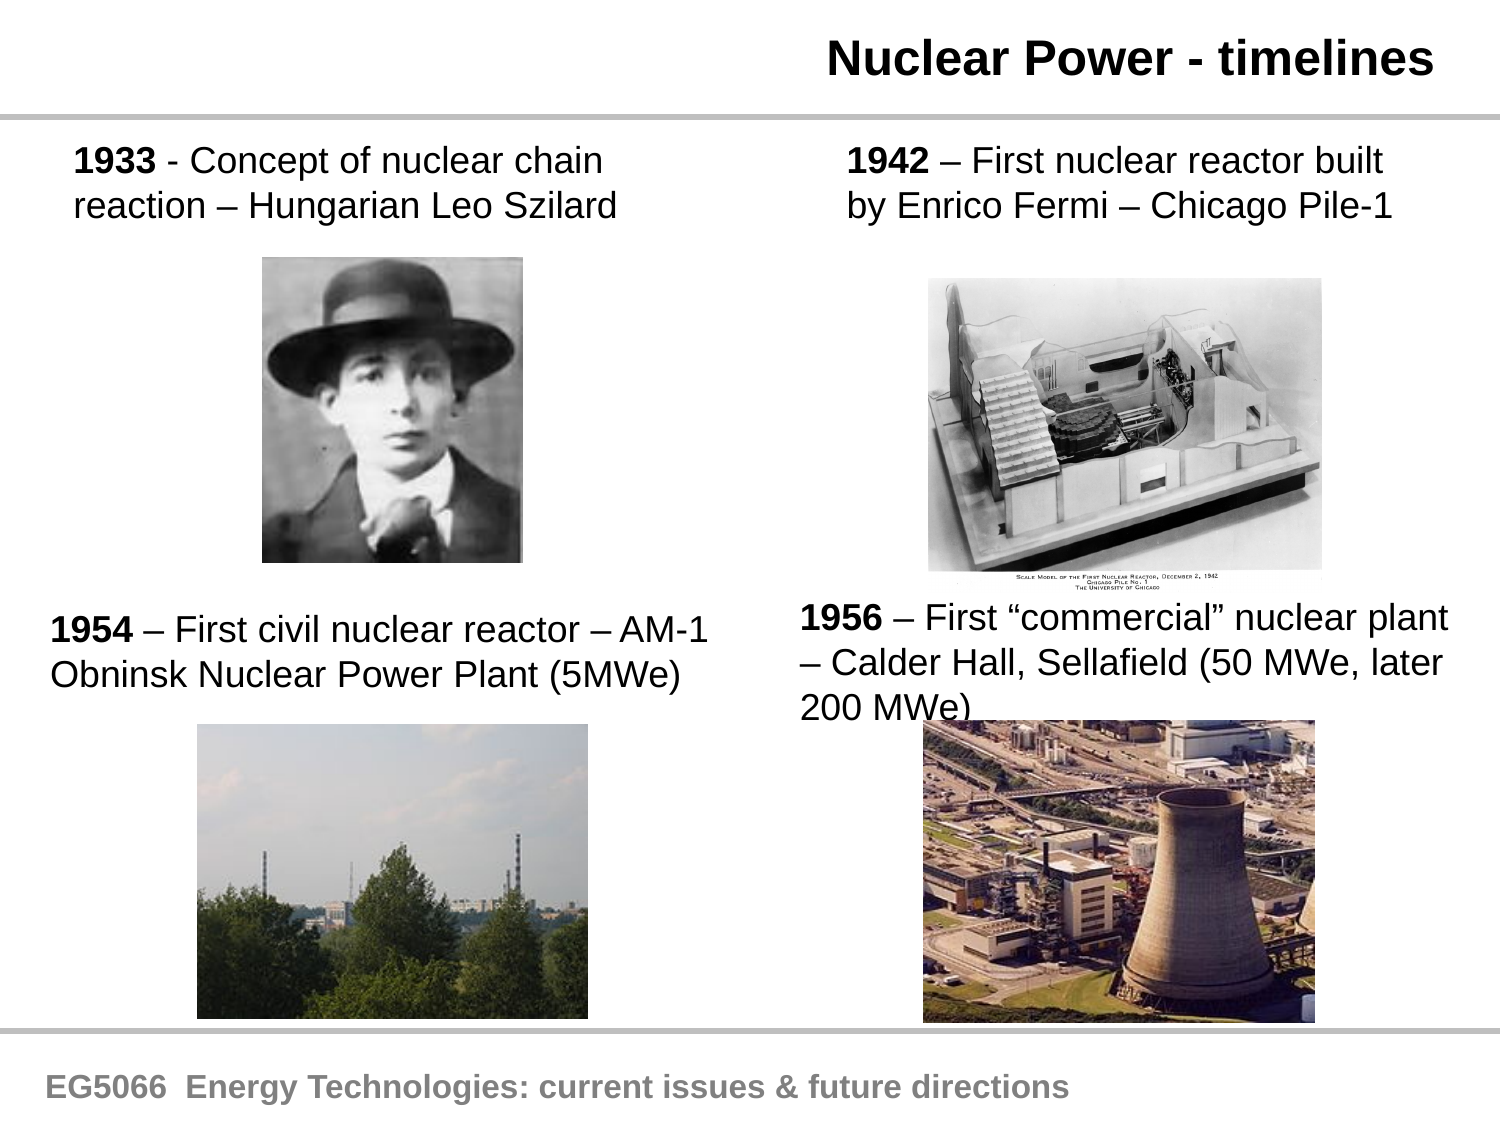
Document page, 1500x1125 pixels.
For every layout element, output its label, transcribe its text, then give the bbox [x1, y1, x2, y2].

text_box Nuclear Power - timelines [811, 17, 1451, 93]
text_box 1954 – First civil nuclear reactor – AM-1 Obninsk Nuclear Power Plant (5MWe) [35, 597, 750, 703]
text_box 1933 - Concept of nuclear chain reaction – Hungarian Leo Szilard [58, 128, 727, 234]
text_box 1956 – First “commercial” nuclear plant – Calder Hall, Sellafield (50 MWe, later 200 MWe) [785, 585, 1477, 736]
picture [196, 724, 589, 1019]
picture [927, 278, 1323, 593]
picture [262, 257, 523, 563]
text_box 1942 – First nuclear reactor built by Enrico Fermi – Chicago Pile-1 [831, 128, 1418, 234]
picture [923, 720, 1315, 1023]
